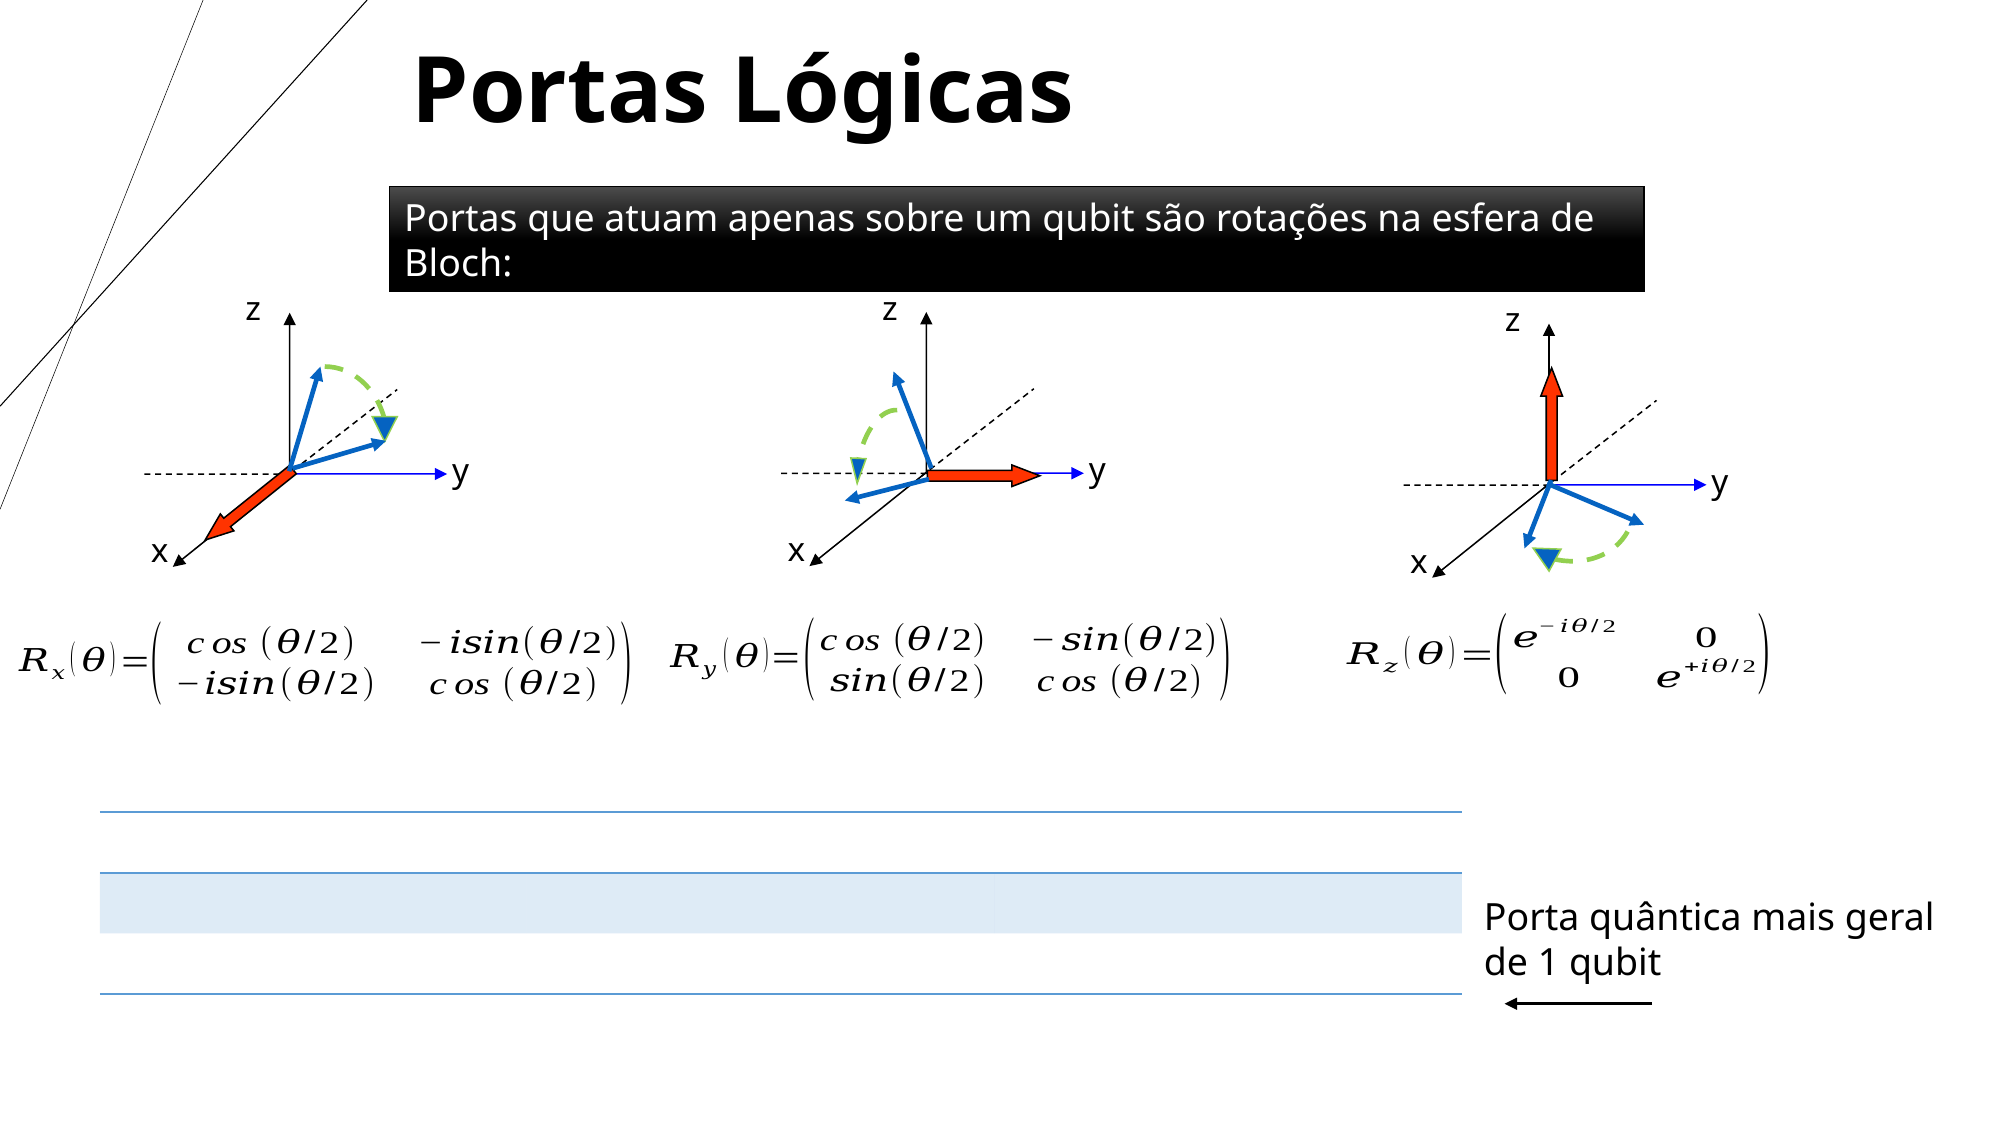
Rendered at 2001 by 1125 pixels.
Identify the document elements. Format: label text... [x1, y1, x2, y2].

text_box y [1074, 440, 1121, 496]
text_box z [1490, 291, 1536, 346]
text_box x [772, 521, 820, 576]
text_box [292, 442, 385, 469]
text_box [1614, 511, 1645, 526]
text_box [1542, 323, 1556, 374]
text_box z [867, 279, 913, 335]
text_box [324, 366, 398, 442]
text_box [297, 467, 437, 481]
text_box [1541, 507, 1614, 583]
text_box y [437, 441, 485, 497]
text_box y [1696, 452, 1744, 508]
text_box [927, 464, 1040, 487]
text_box x [1395, 532, 1443, 588]
text_box Porta quântica mais geral de 1 qubit [1469, 885, 1962, 991]
text_box Portas que atuam apenas sobre um qubit são rotações na esfera de Bloch: [389, 186, 1645, 292]
text_box x [136, 521, 184, 577]
text_box [289, 366, 323, 472]
text_box [205, 465, 297, 540]
text_box [920, 311, 933, 454]
text_box [283, 312, 296, 465]
text_box [1540, 367, 1563, 481]
text_box z [230, 280, 277, 335]
text_box [844, 479, 929, 504]
text_box [892, 371, 932, 469]
text_box [1036, 467, 1074, 480]
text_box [851, 408, 896, 484]
text_box [1523, 485, 1550, 549]
text_box Portas Lógicas [397, 23, 1435, 149]
